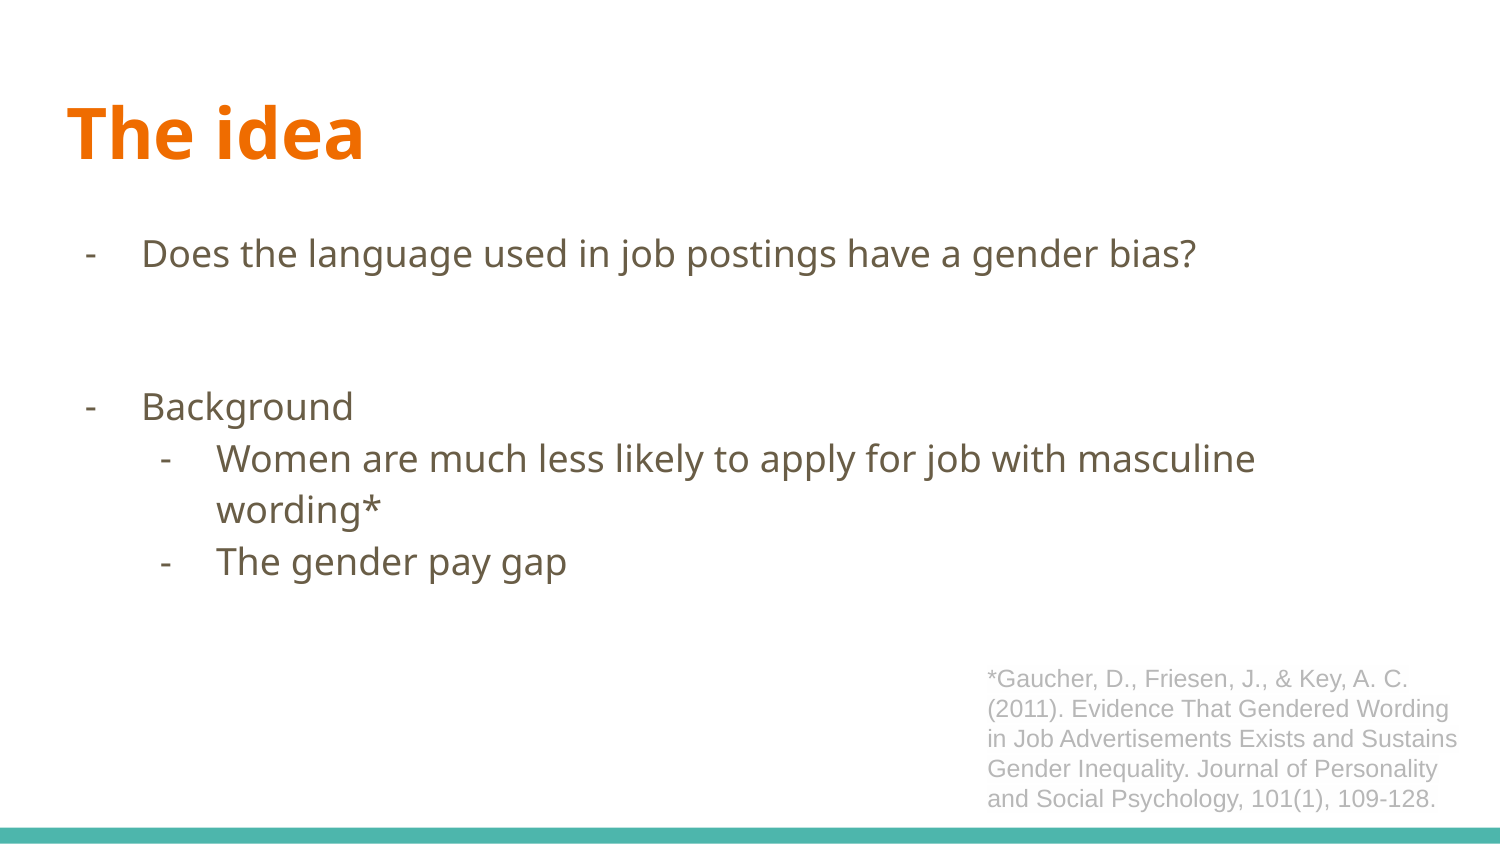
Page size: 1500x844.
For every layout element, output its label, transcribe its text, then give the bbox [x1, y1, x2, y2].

list Does the language used in job postings have a gender bias? Background Women are much less likely to apply for job with masculine wording* The gender pay gap [51, 207, 1449, 750]
text_box *Gaucher, D., Friesen, J., & Key, A. C. (2011). Evidence That Gendered Wording in Job Advertisements Exists and Sustains Gender Inequality. Journal of Personality and Social Psychology, 101(1), 109-128. [972, 647, 1482, 838]
title The idea [51, 72, 1449, 189]
